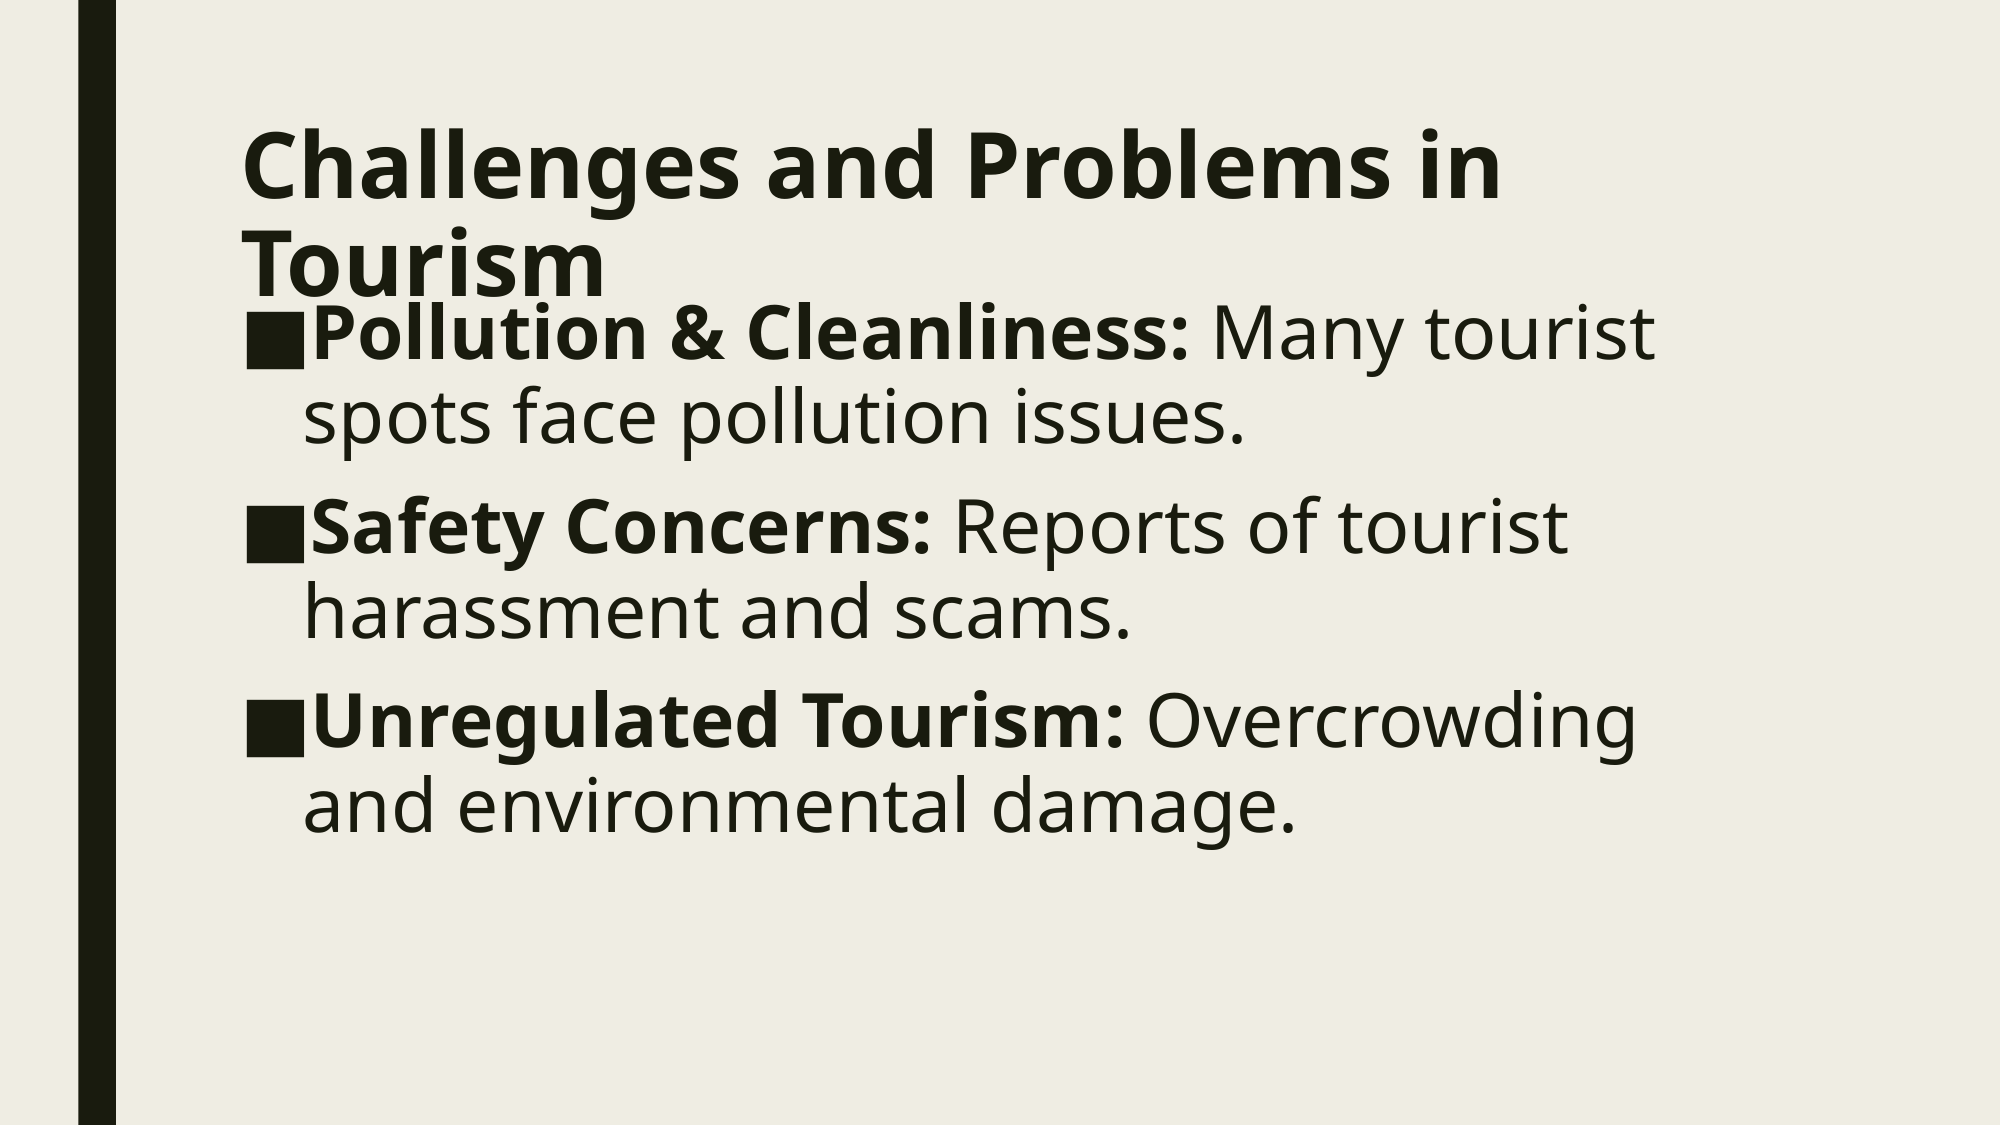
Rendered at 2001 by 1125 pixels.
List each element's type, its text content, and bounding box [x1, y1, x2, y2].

list Pollution & Cleanliness: Many tourist spots face pollution issues. Safety Concerns: Reports of tourist harassment and scams. Unregulated Tourism: Overcrowding and environmental damage. [225, 284, 1800, 963]
title Challenges and Problems in Tourism [225, 112, 1800, 284]
